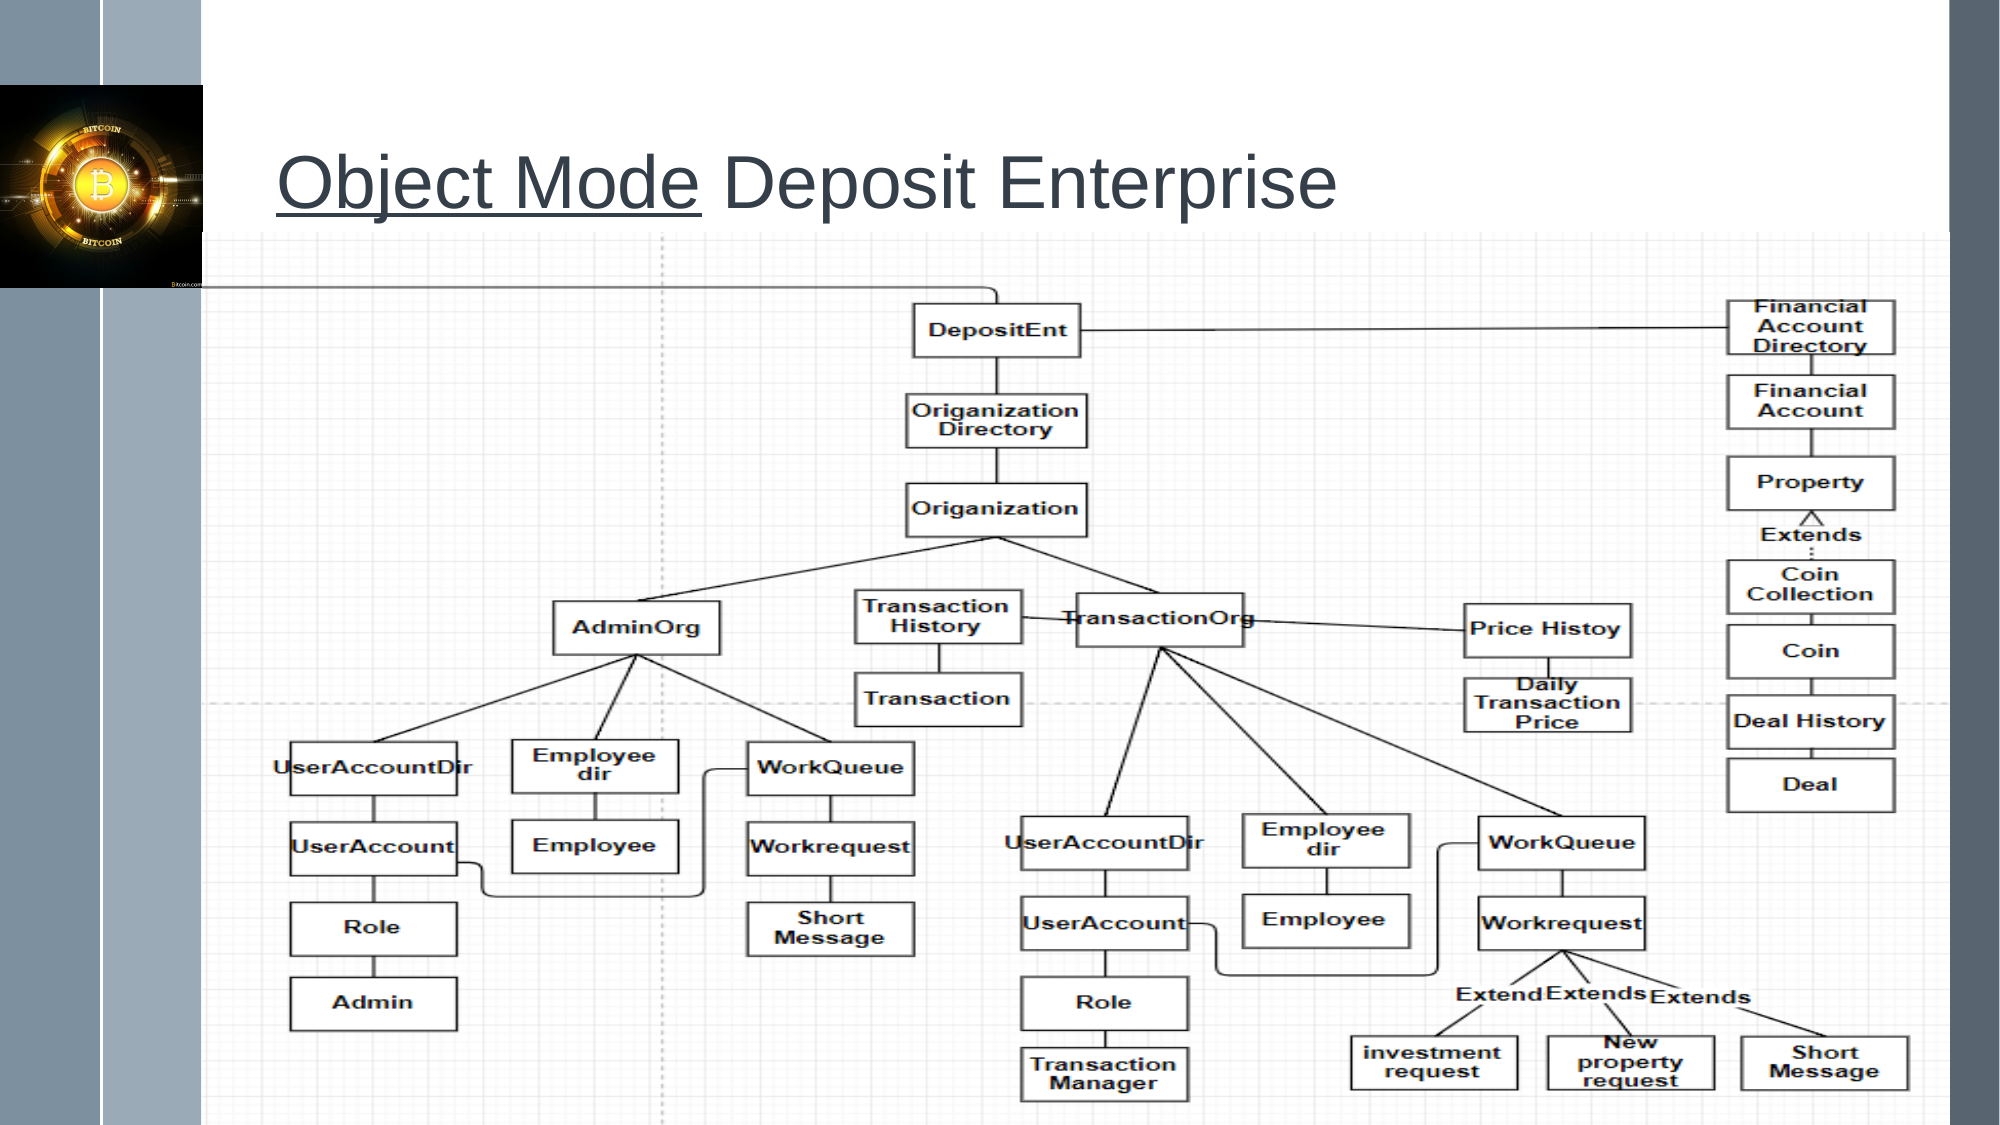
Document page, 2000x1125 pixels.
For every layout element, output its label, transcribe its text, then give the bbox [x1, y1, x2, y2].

title Object Mode Deposit Enterprise [261, 29, 1867, 230]
picture [0, 85, 1951, 1125]
